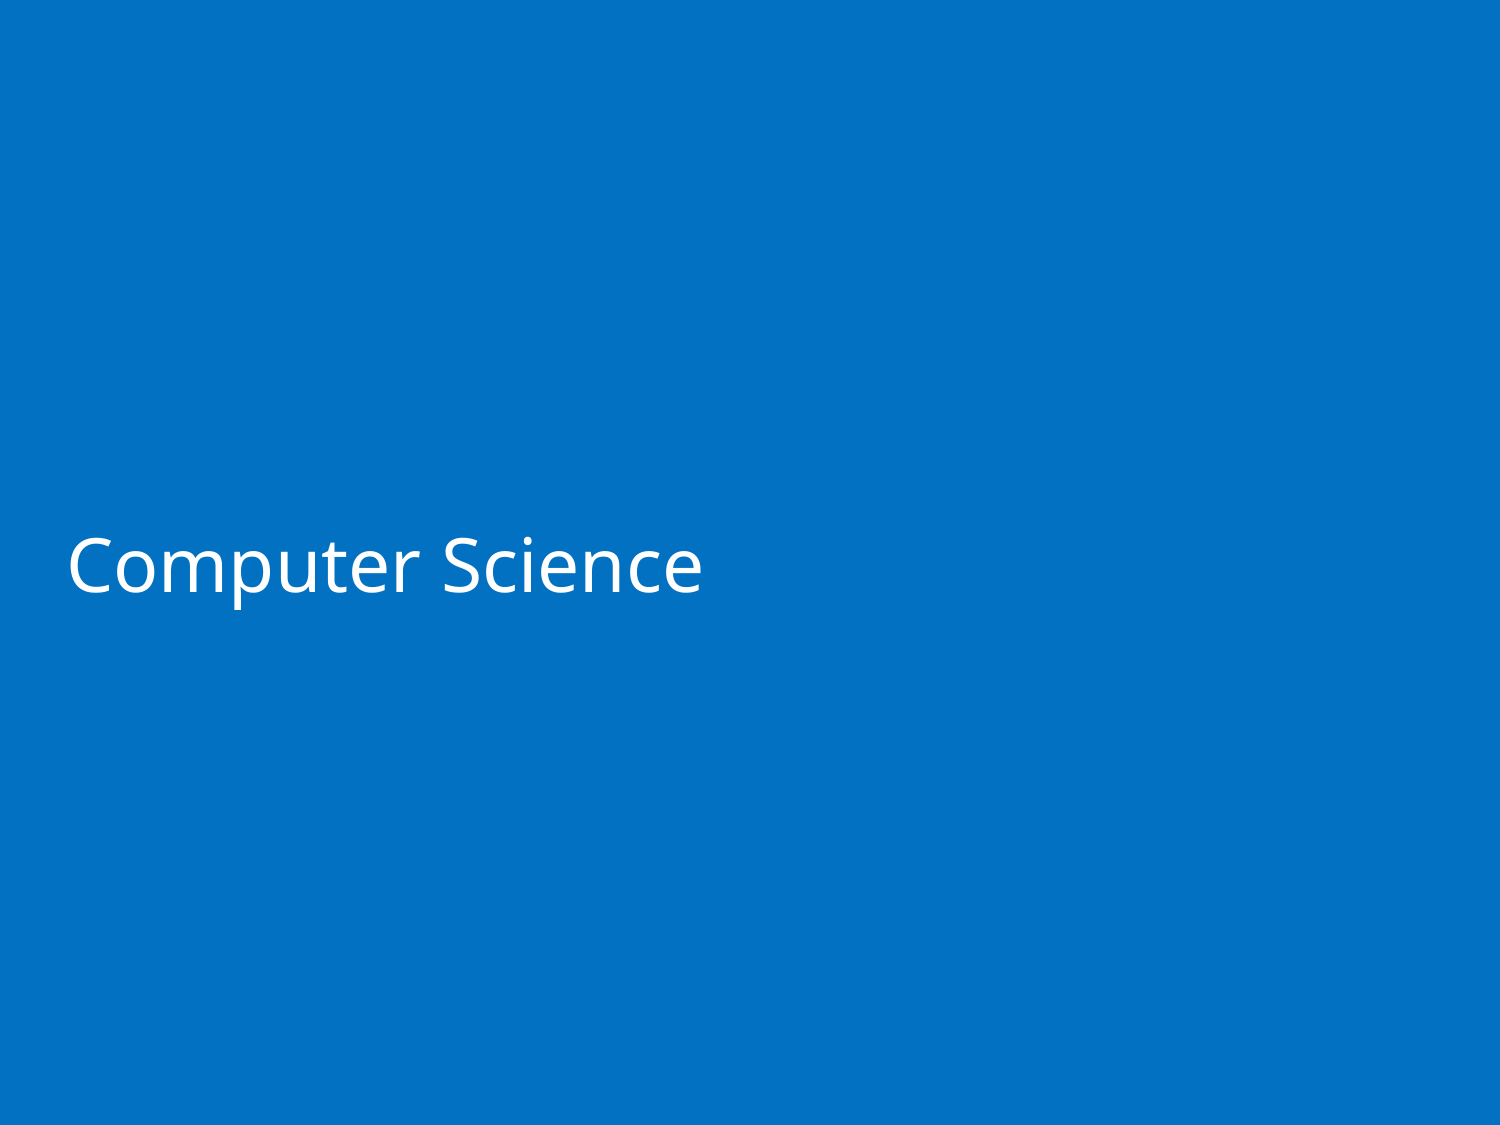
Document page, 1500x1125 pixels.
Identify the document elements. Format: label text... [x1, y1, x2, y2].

title Computer Science [51, 470, 1449, 655]
